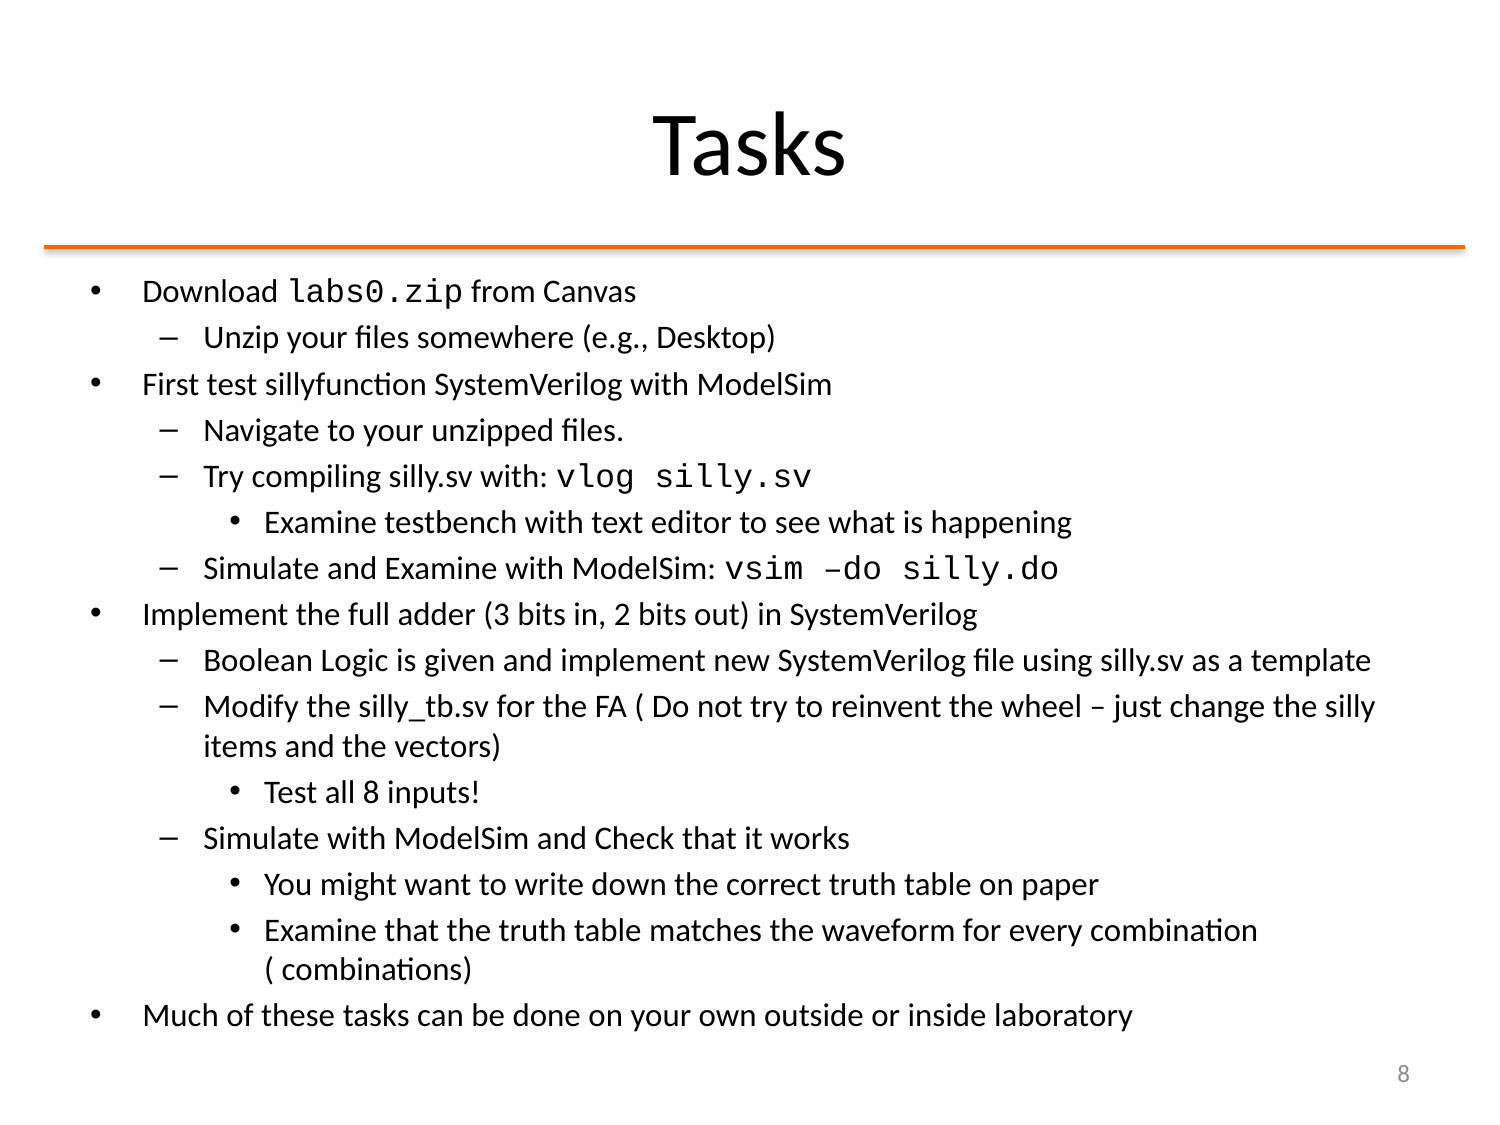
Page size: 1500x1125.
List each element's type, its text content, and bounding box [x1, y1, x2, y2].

slide_number 8 [1074, 1042, 1425, 1103]
title Tasks [75, 45, 1425, 233]
